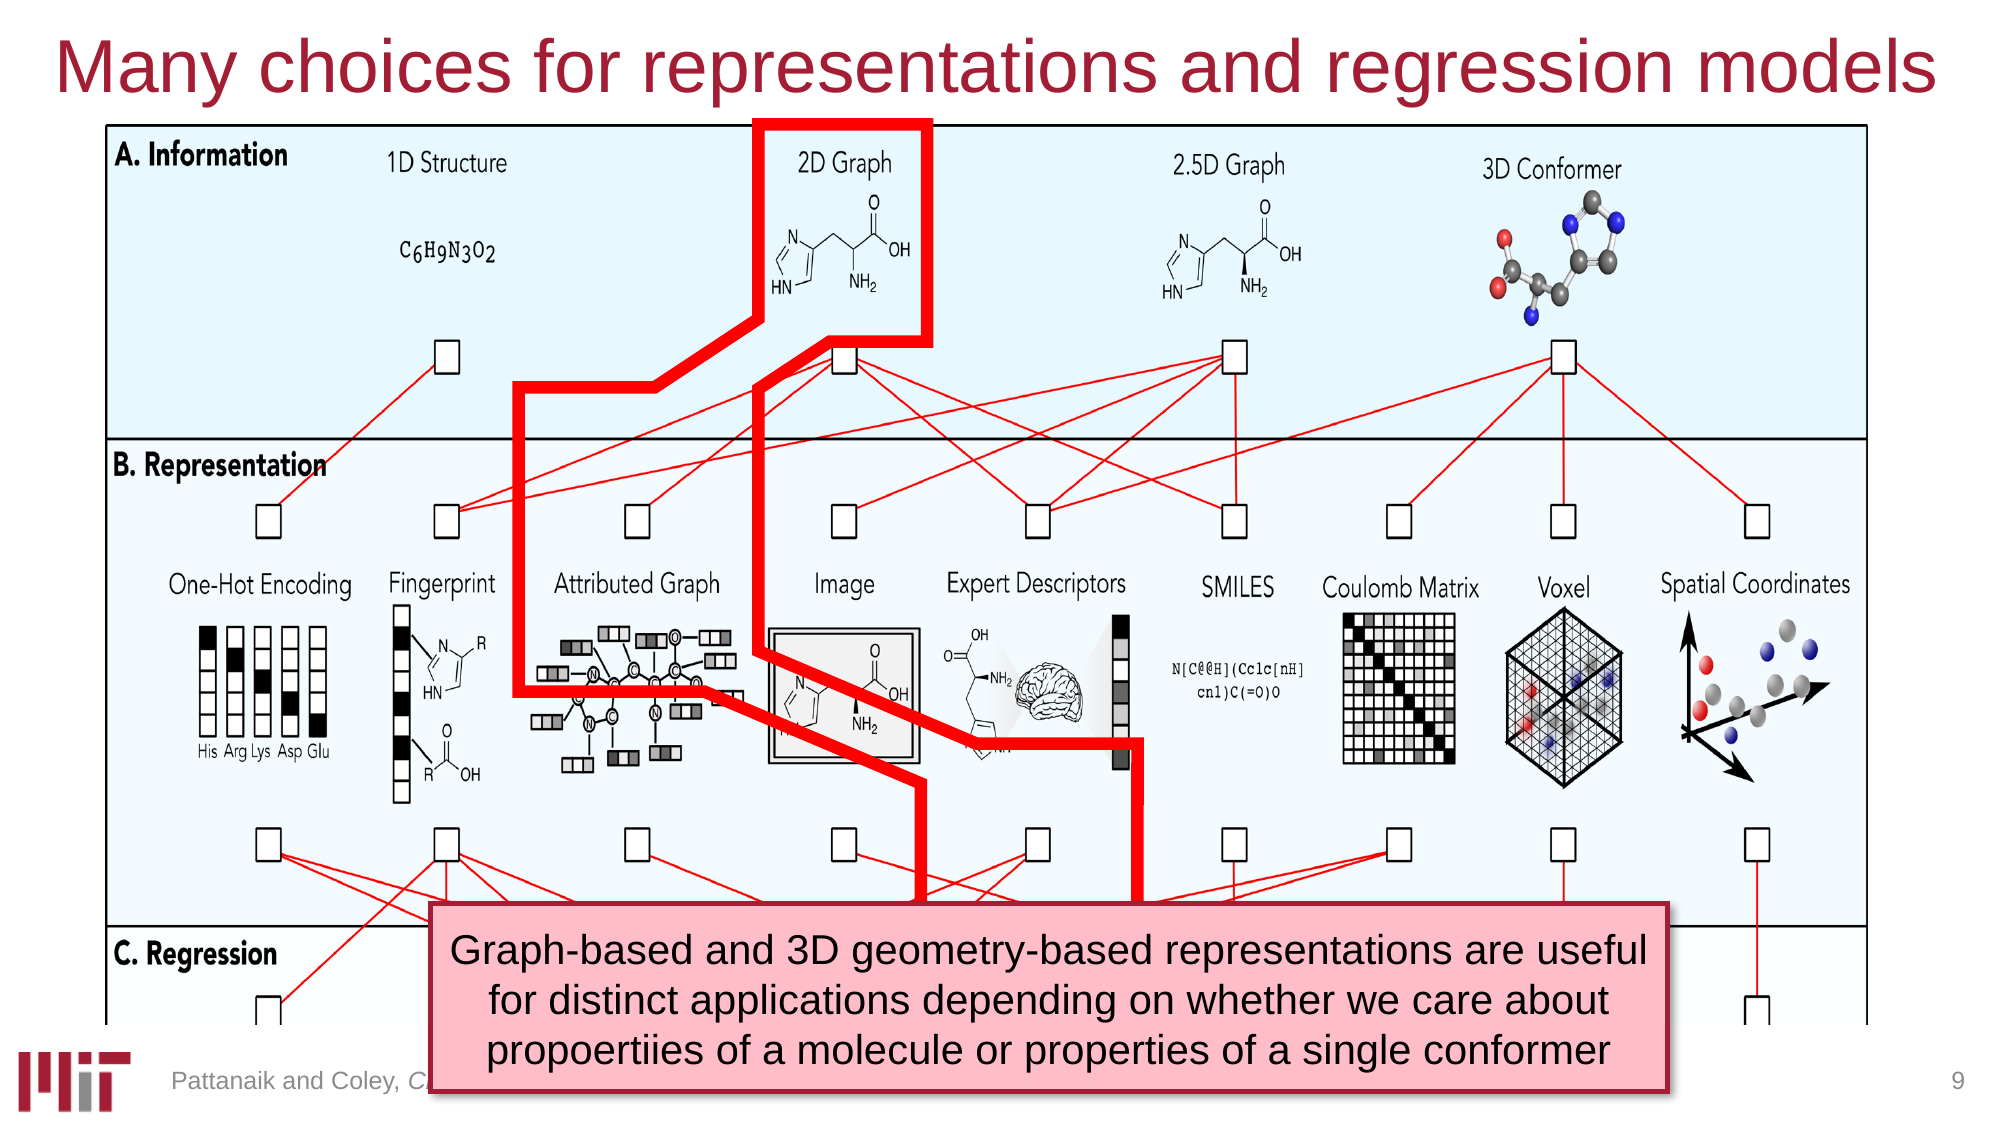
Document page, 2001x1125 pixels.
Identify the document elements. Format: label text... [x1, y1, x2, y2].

footer Pattanaik and Coley, Chem 2020 [156, 1049, 1806, 1111]
picture [18, 1052, 138, 1119]
slide_number 9 [1825, 1049, 1981, 1111]
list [105, 124, 1869, 1025]
text_box Graph-based and 3D geometry-based representations are useful for distinct applications depending on whether we care about propoertiies of a molecule or properties of a single conformer [430, 1025, 1668, 1092]
title Many choices for representations and regression models [39, 13, 1965, 125]
